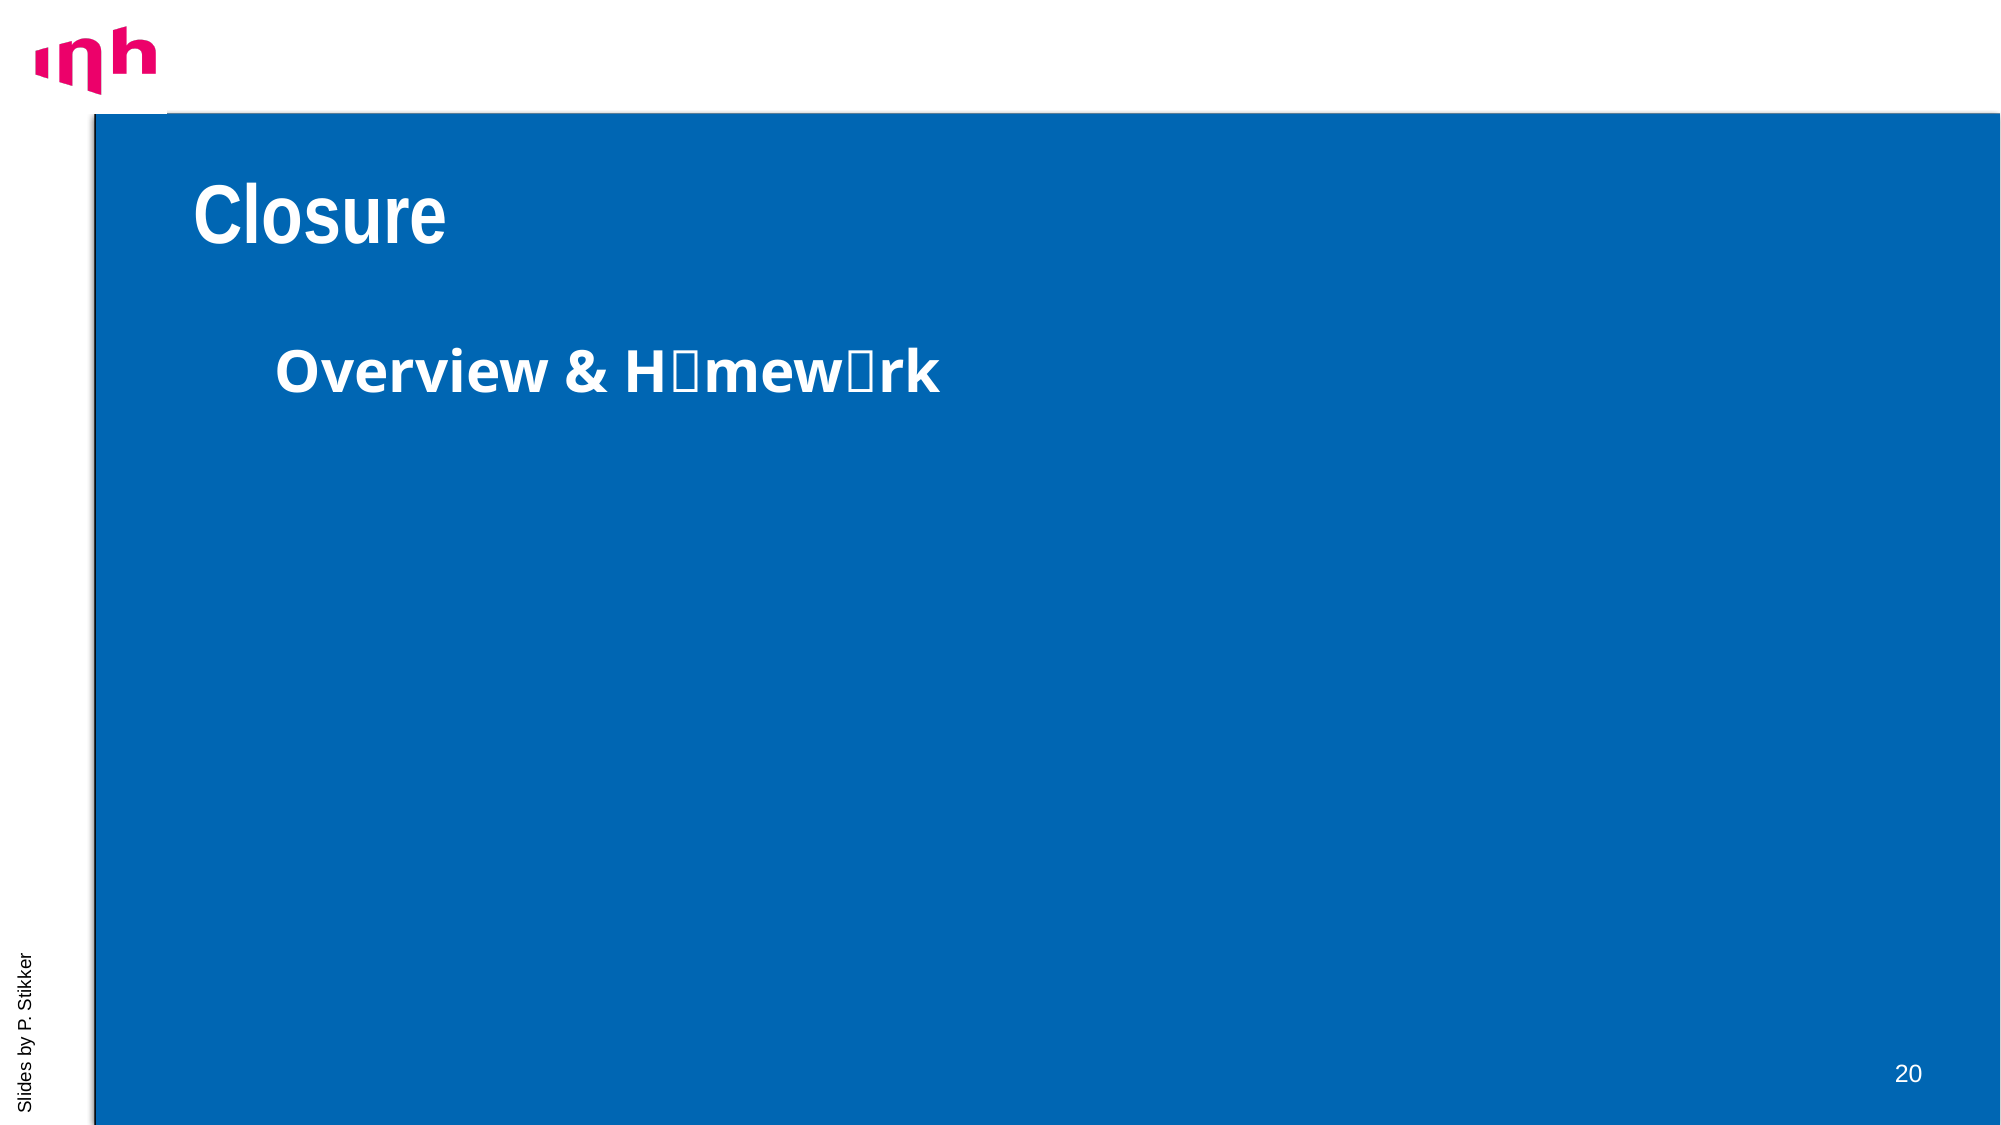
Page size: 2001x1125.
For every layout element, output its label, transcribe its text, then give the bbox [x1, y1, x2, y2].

title Closure [178, 152, 1867, 268]
slide_number 20 [1471, 1042, 1938, 1103]
list Overview & Hmewrk [259, 326, 1889, 849]
picture [23, 7, 167, 114]
